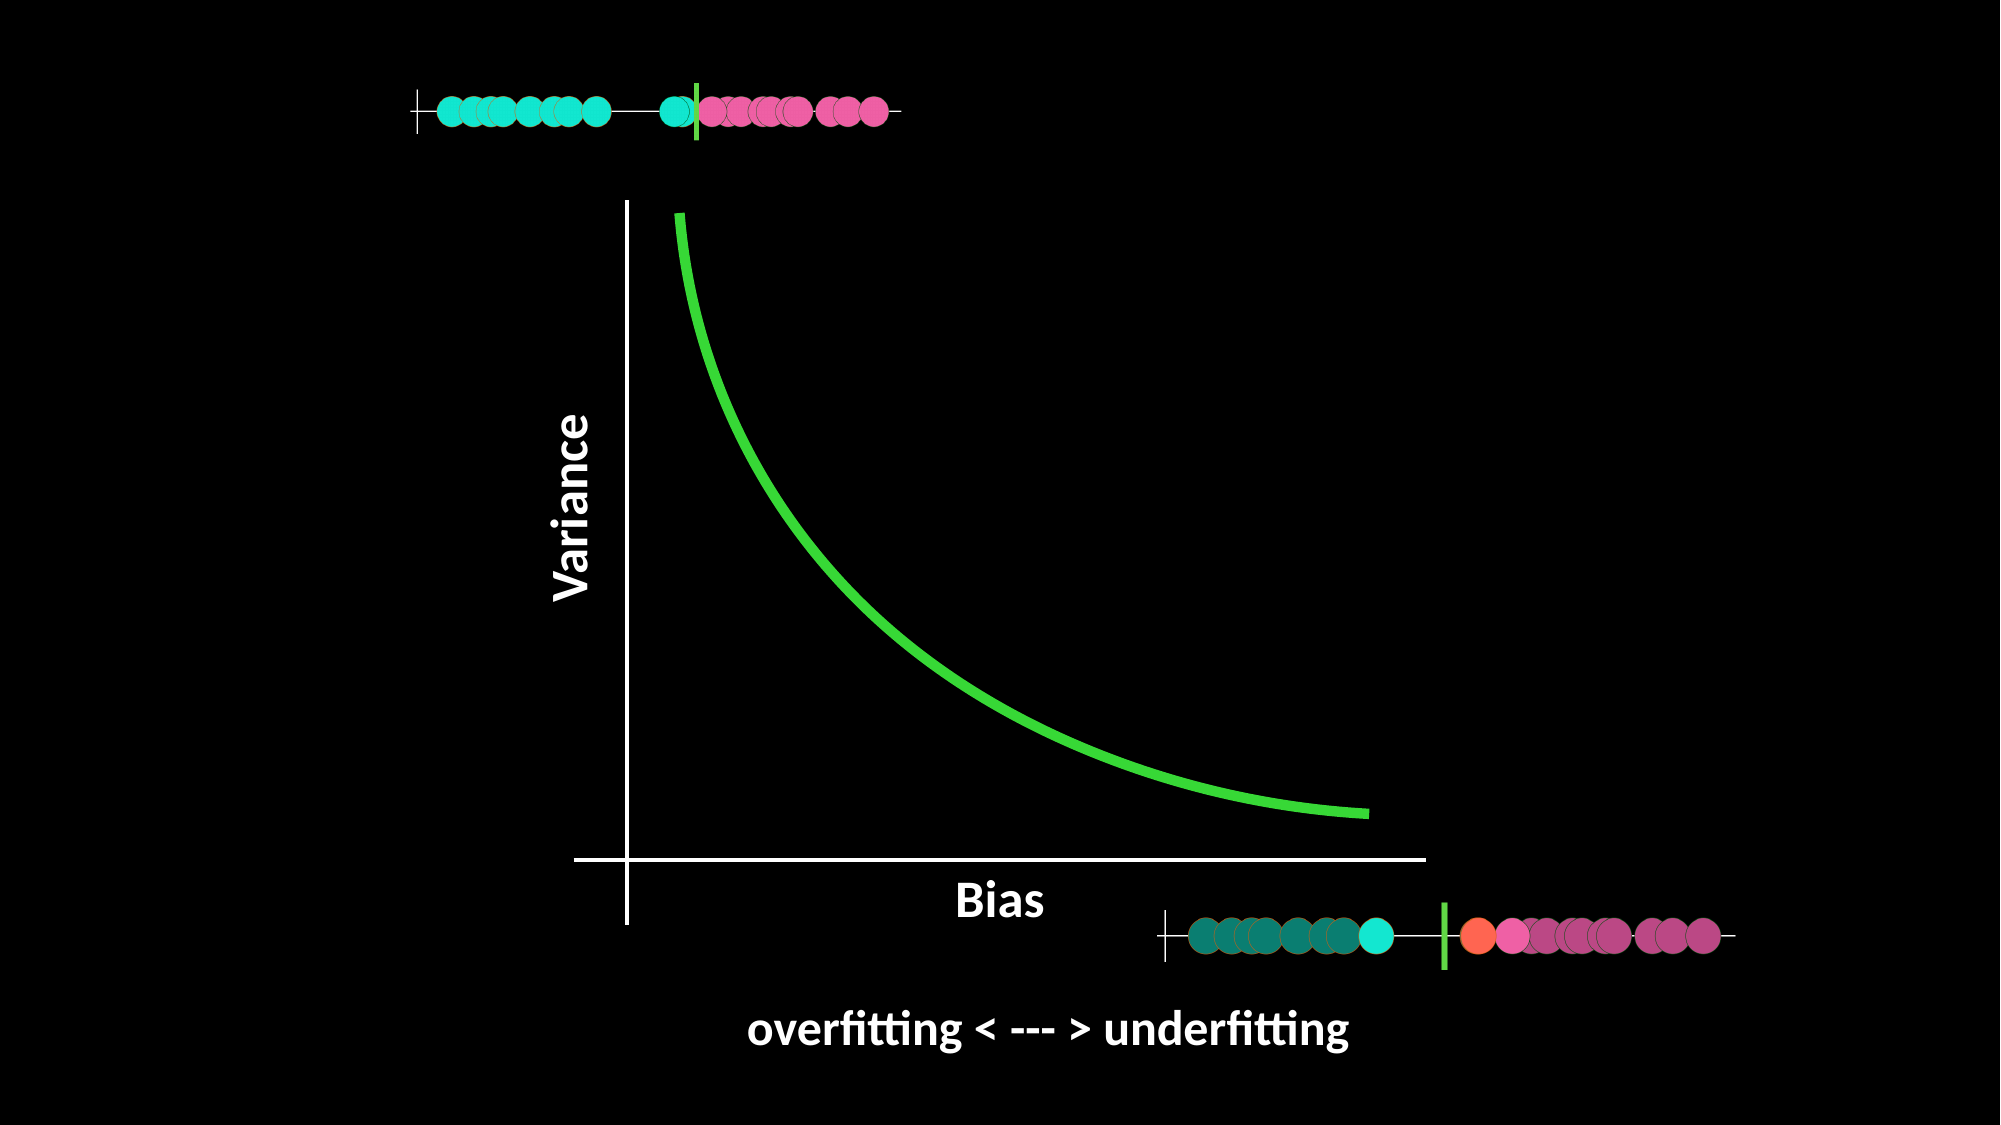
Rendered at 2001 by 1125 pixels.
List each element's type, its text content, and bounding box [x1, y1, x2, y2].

picture [391, 68, 911, 154]
text_box overfitting < --- > underfitting [644, 986, 1453, 1064]
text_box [528, 199, 1427, 935]
picture [1137, 898, 1744, 984]
